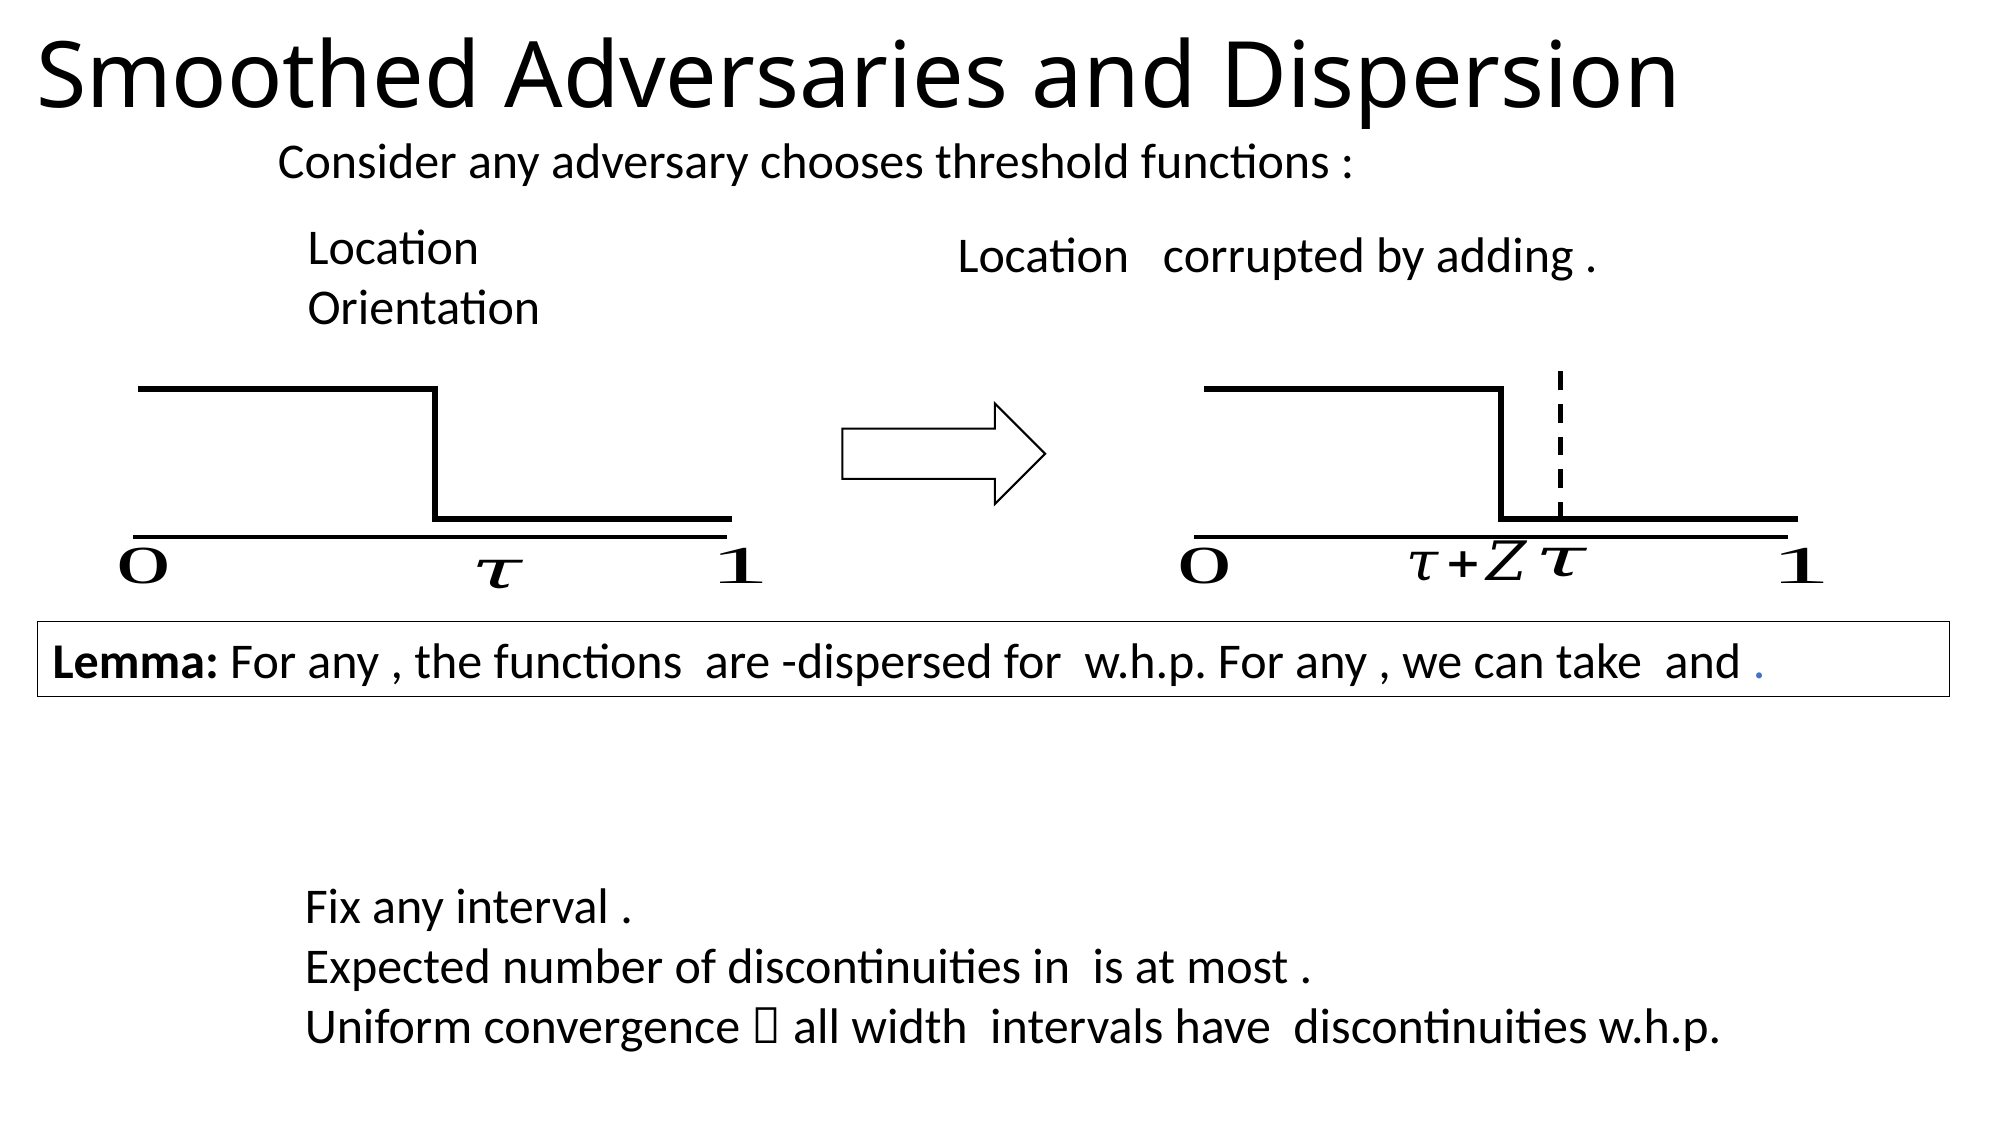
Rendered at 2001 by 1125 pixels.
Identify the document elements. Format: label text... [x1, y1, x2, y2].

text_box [115, 206, 770, 602]
title Smoothed Adversaries and Dispersion [21, 16, 1979, 140]
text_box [842, 214, 1915, 597]
